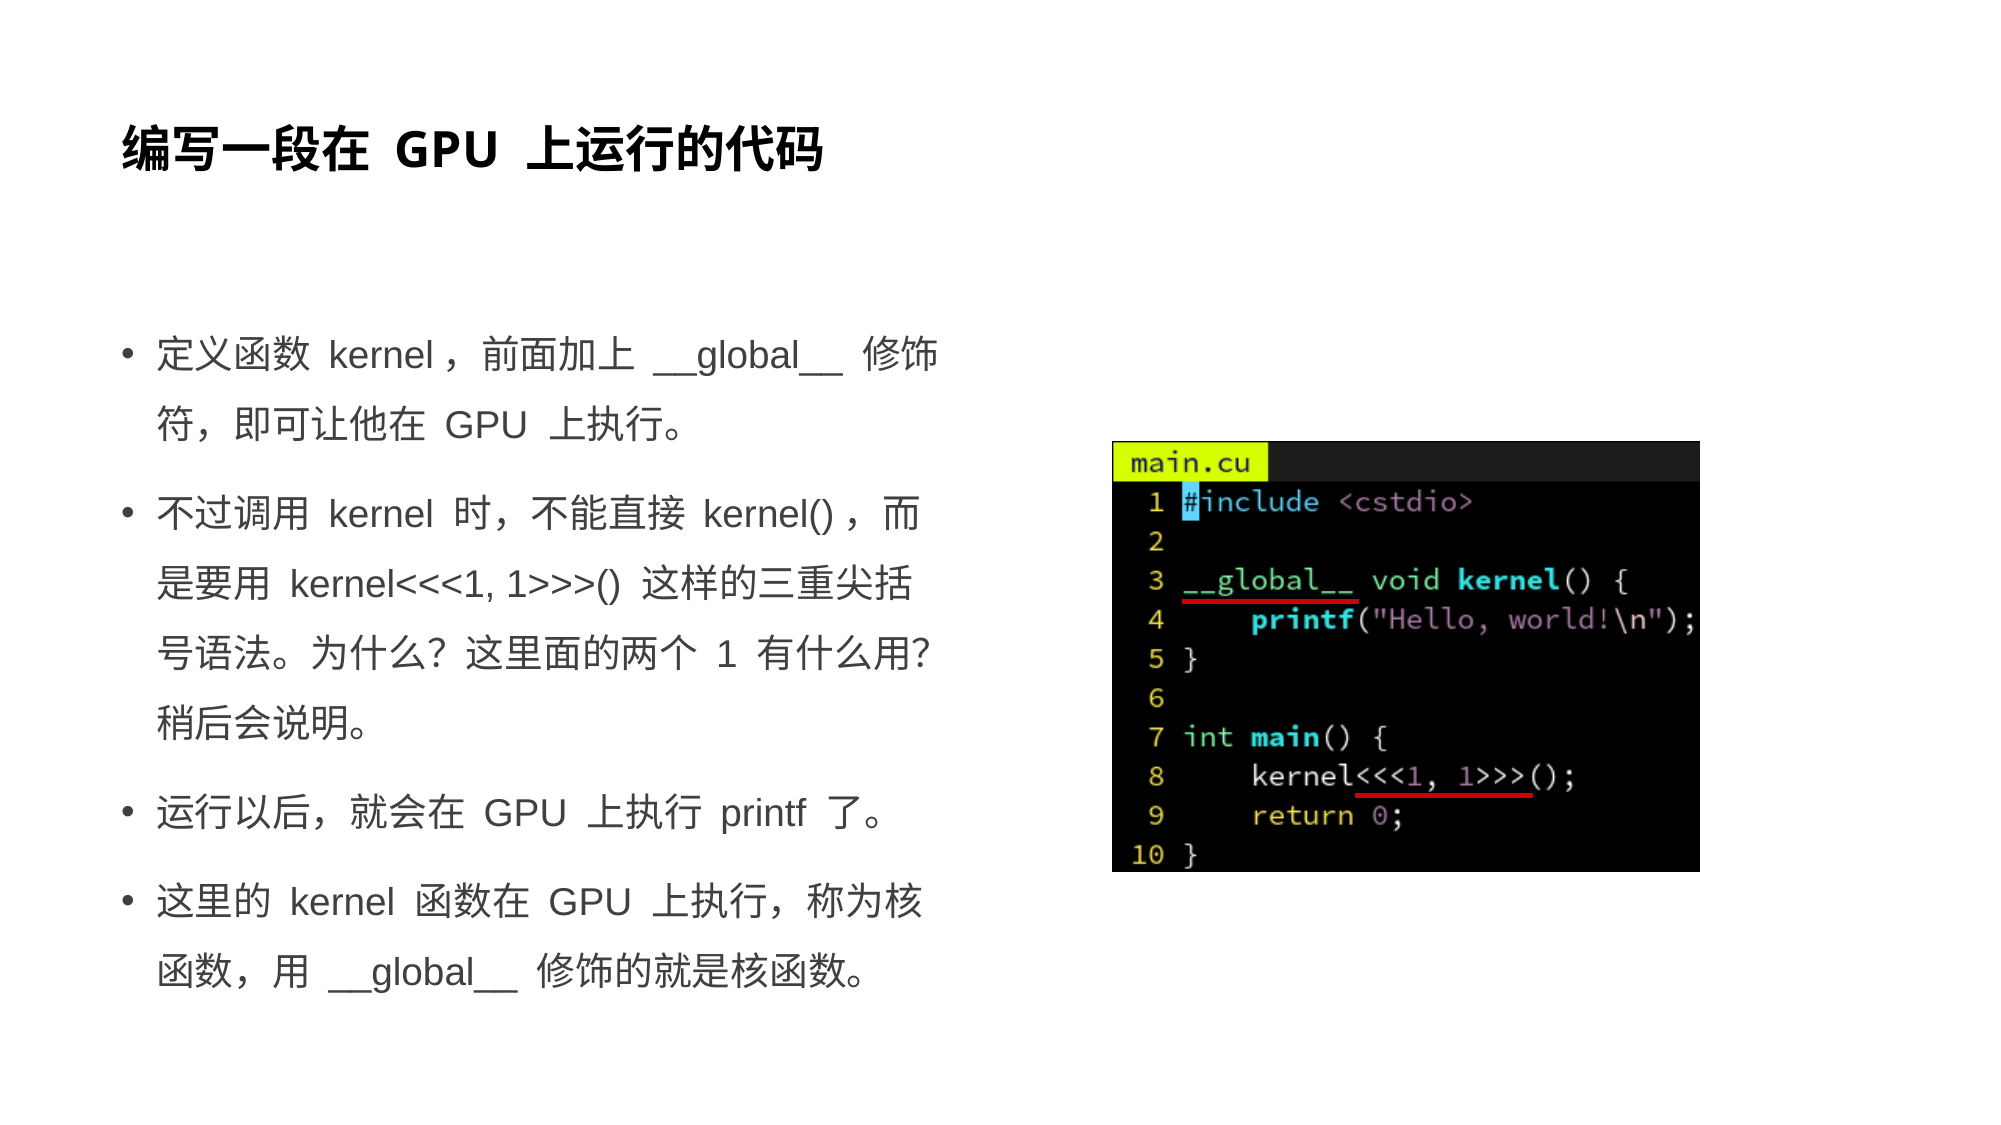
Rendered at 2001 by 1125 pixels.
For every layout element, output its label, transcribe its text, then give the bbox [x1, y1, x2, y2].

title 编写一段在 GPU 上运行的代码 [106, 42, 1832, 260]
list 定义函数 kernel，前面加上 __global__ 修饰符，即可让他在 GPU 上执行。 不过调用 kernel 时，不能直接 kernel()，而是要用 kernel<<<1, 1>>>() 这样的三重尖括号语法。为什么？这里面的两个 1 有什么用？稍后会说明。 运行以后，就会在 GPU 上执行 printf 了。 这里的 kernel 函数在 GPU 上执行，称为核函数，用 __global__ 修饰的就是核函数。 [106, 299, 957, 1014]
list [1112, 441, 1700, 872]
